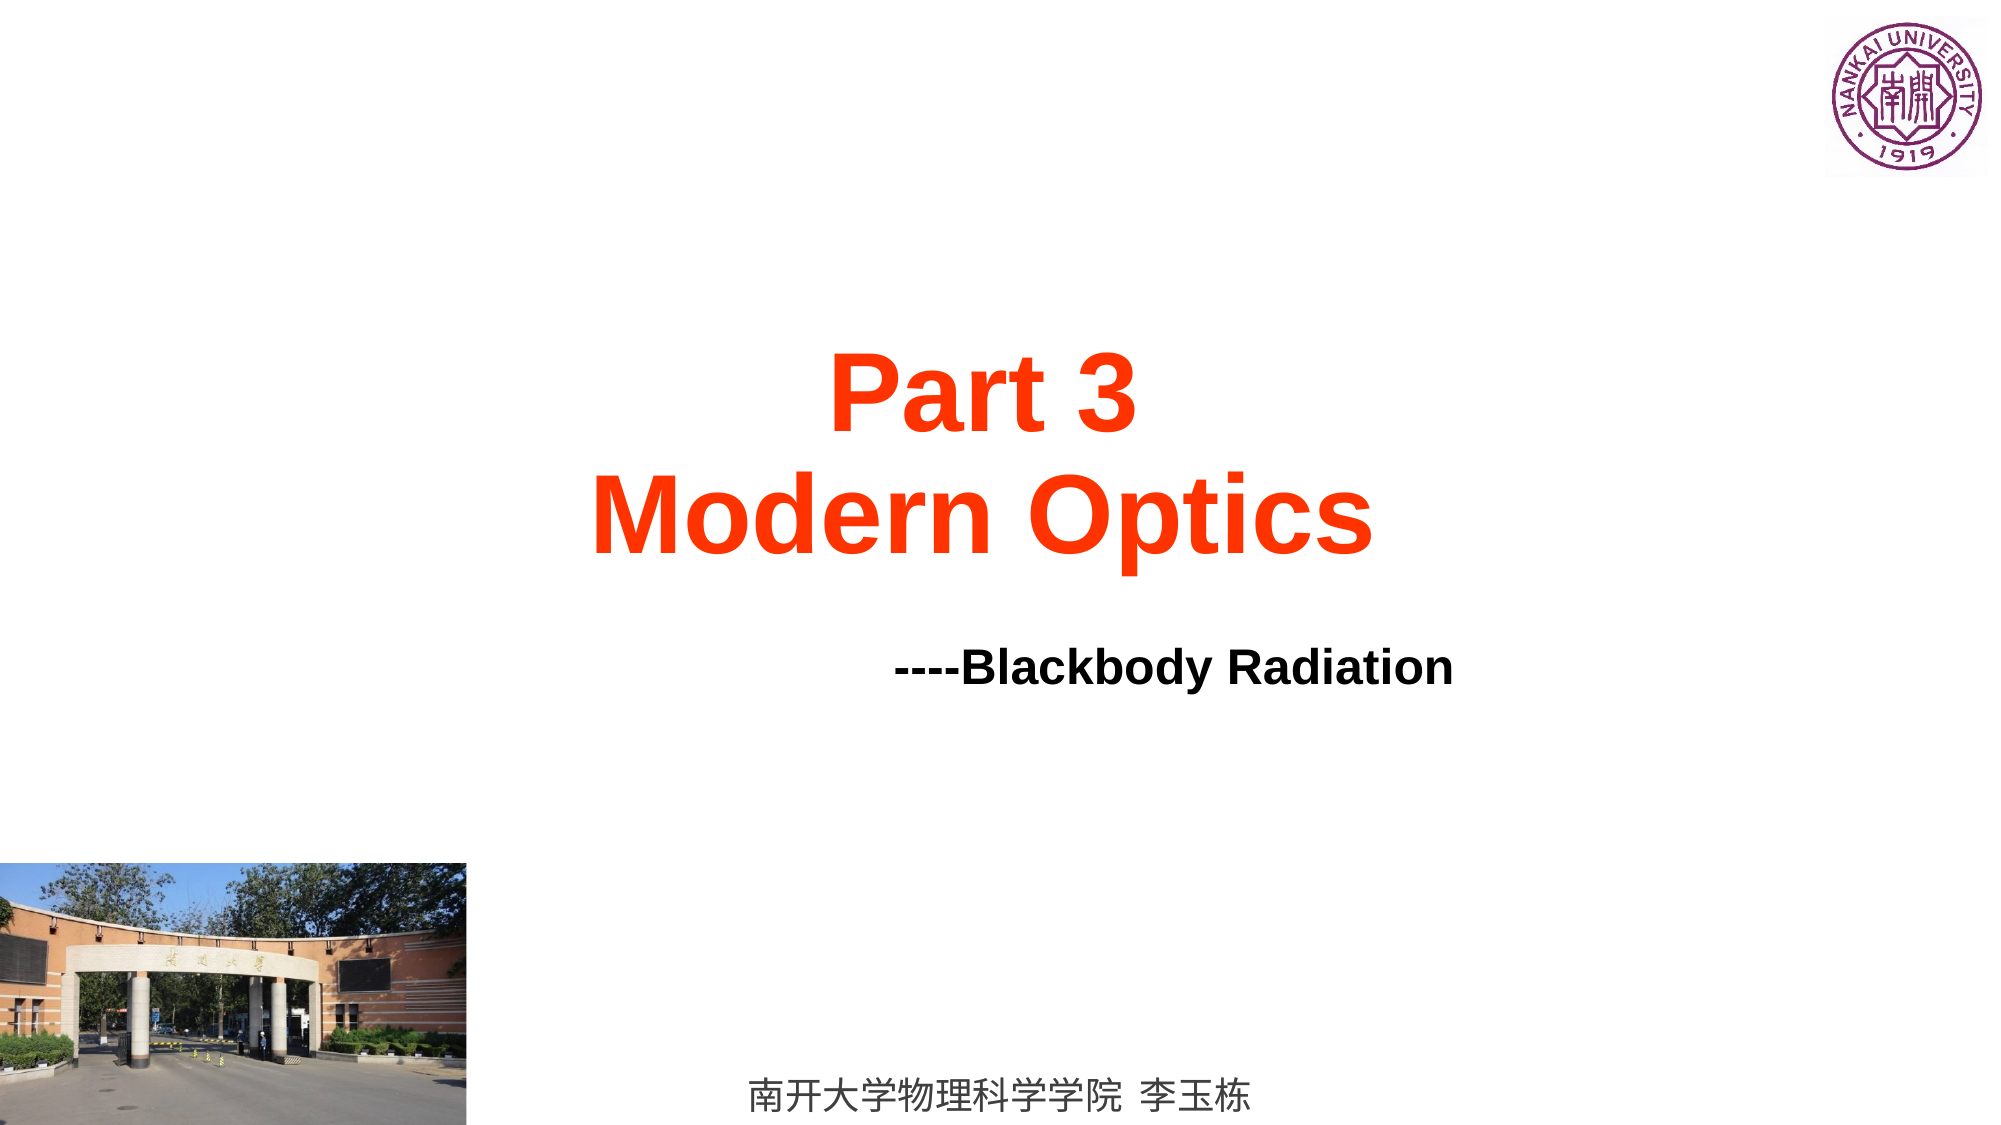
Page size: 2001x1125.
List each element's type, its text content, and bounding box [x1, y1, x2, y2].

picture [0, 863, 467, 1125]
picture [1825, 16, 1988, 178]
text_box ----Blackbody Radiation [878, 627, 1484, 702]
title Part 3 Modern Optics [570, 327, 1397, 586]
